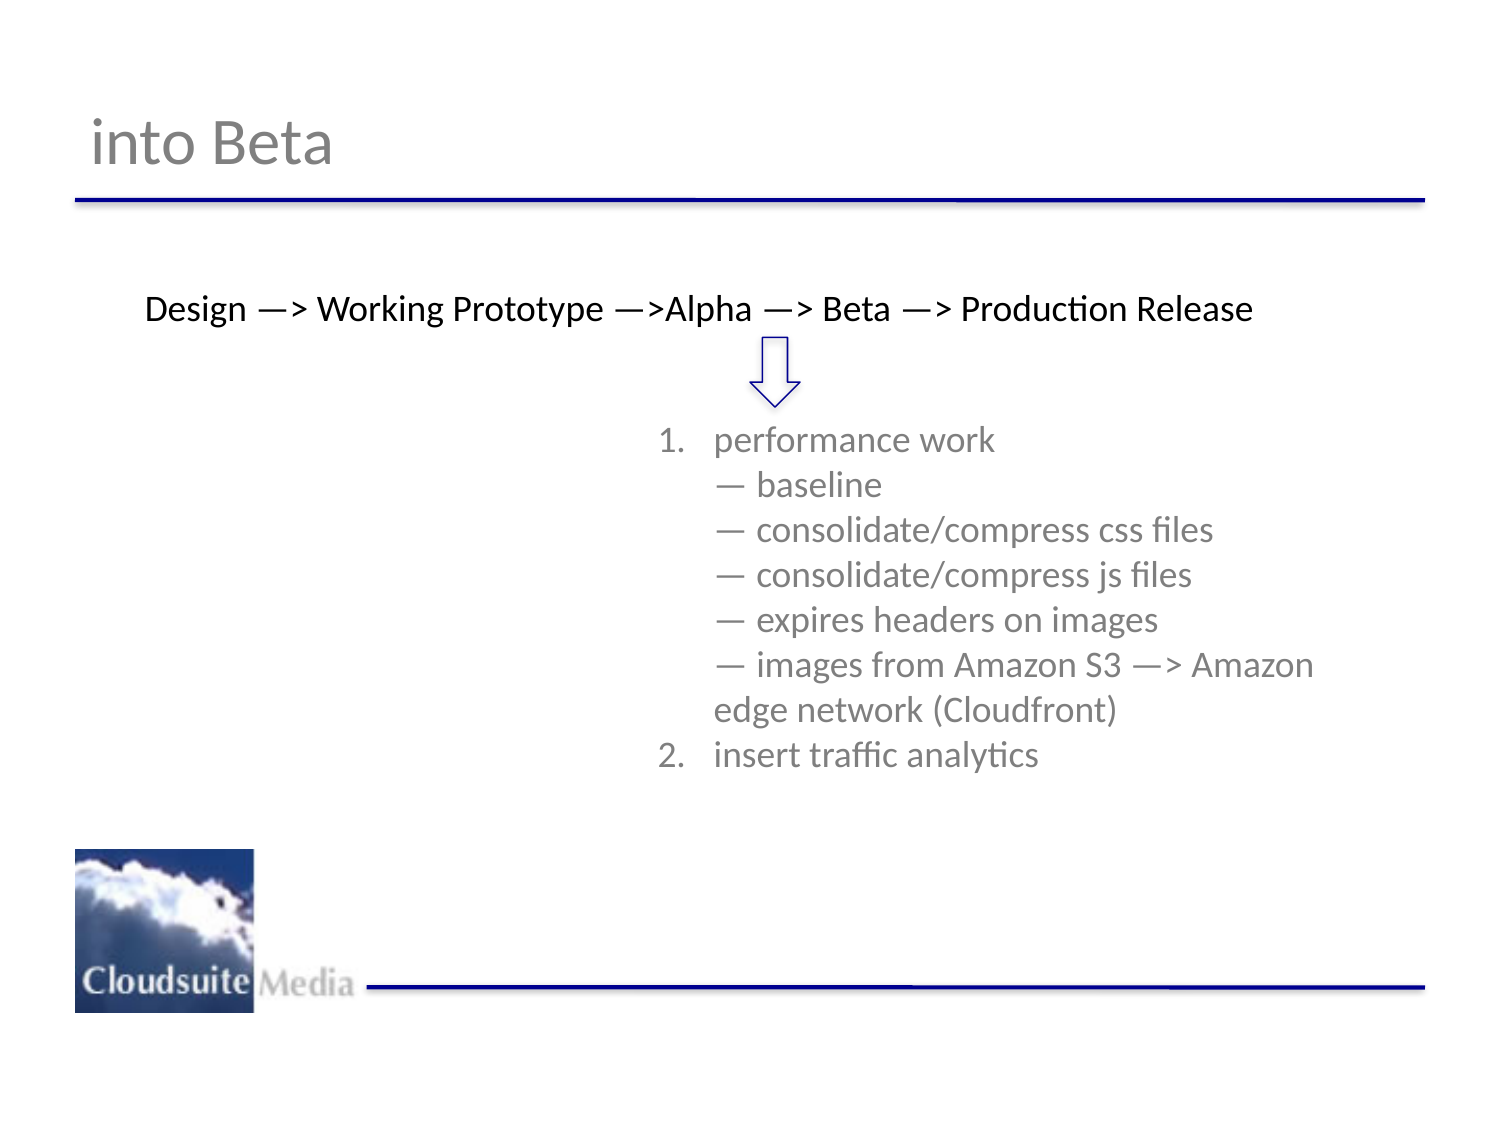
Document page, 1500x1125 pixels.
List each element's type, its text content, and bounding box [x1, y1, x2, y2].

text_box performance work — baseline — consolidate/compress css files — consolidate/compress js files — expires headers on images — images from Amazon S3 —> Amazon edge network (Cloudfront) insert traffic analytics [642, 407, 1451, 827]
text_box [749, 336, 801, 408]
text_box Design —> Working Prototype —>Alpha —> Beta —> Production Release [130, 276, 1270, 337]
picture [75, 849, 367, 1013]
title into Beta [75, 75, 1425, 200]
